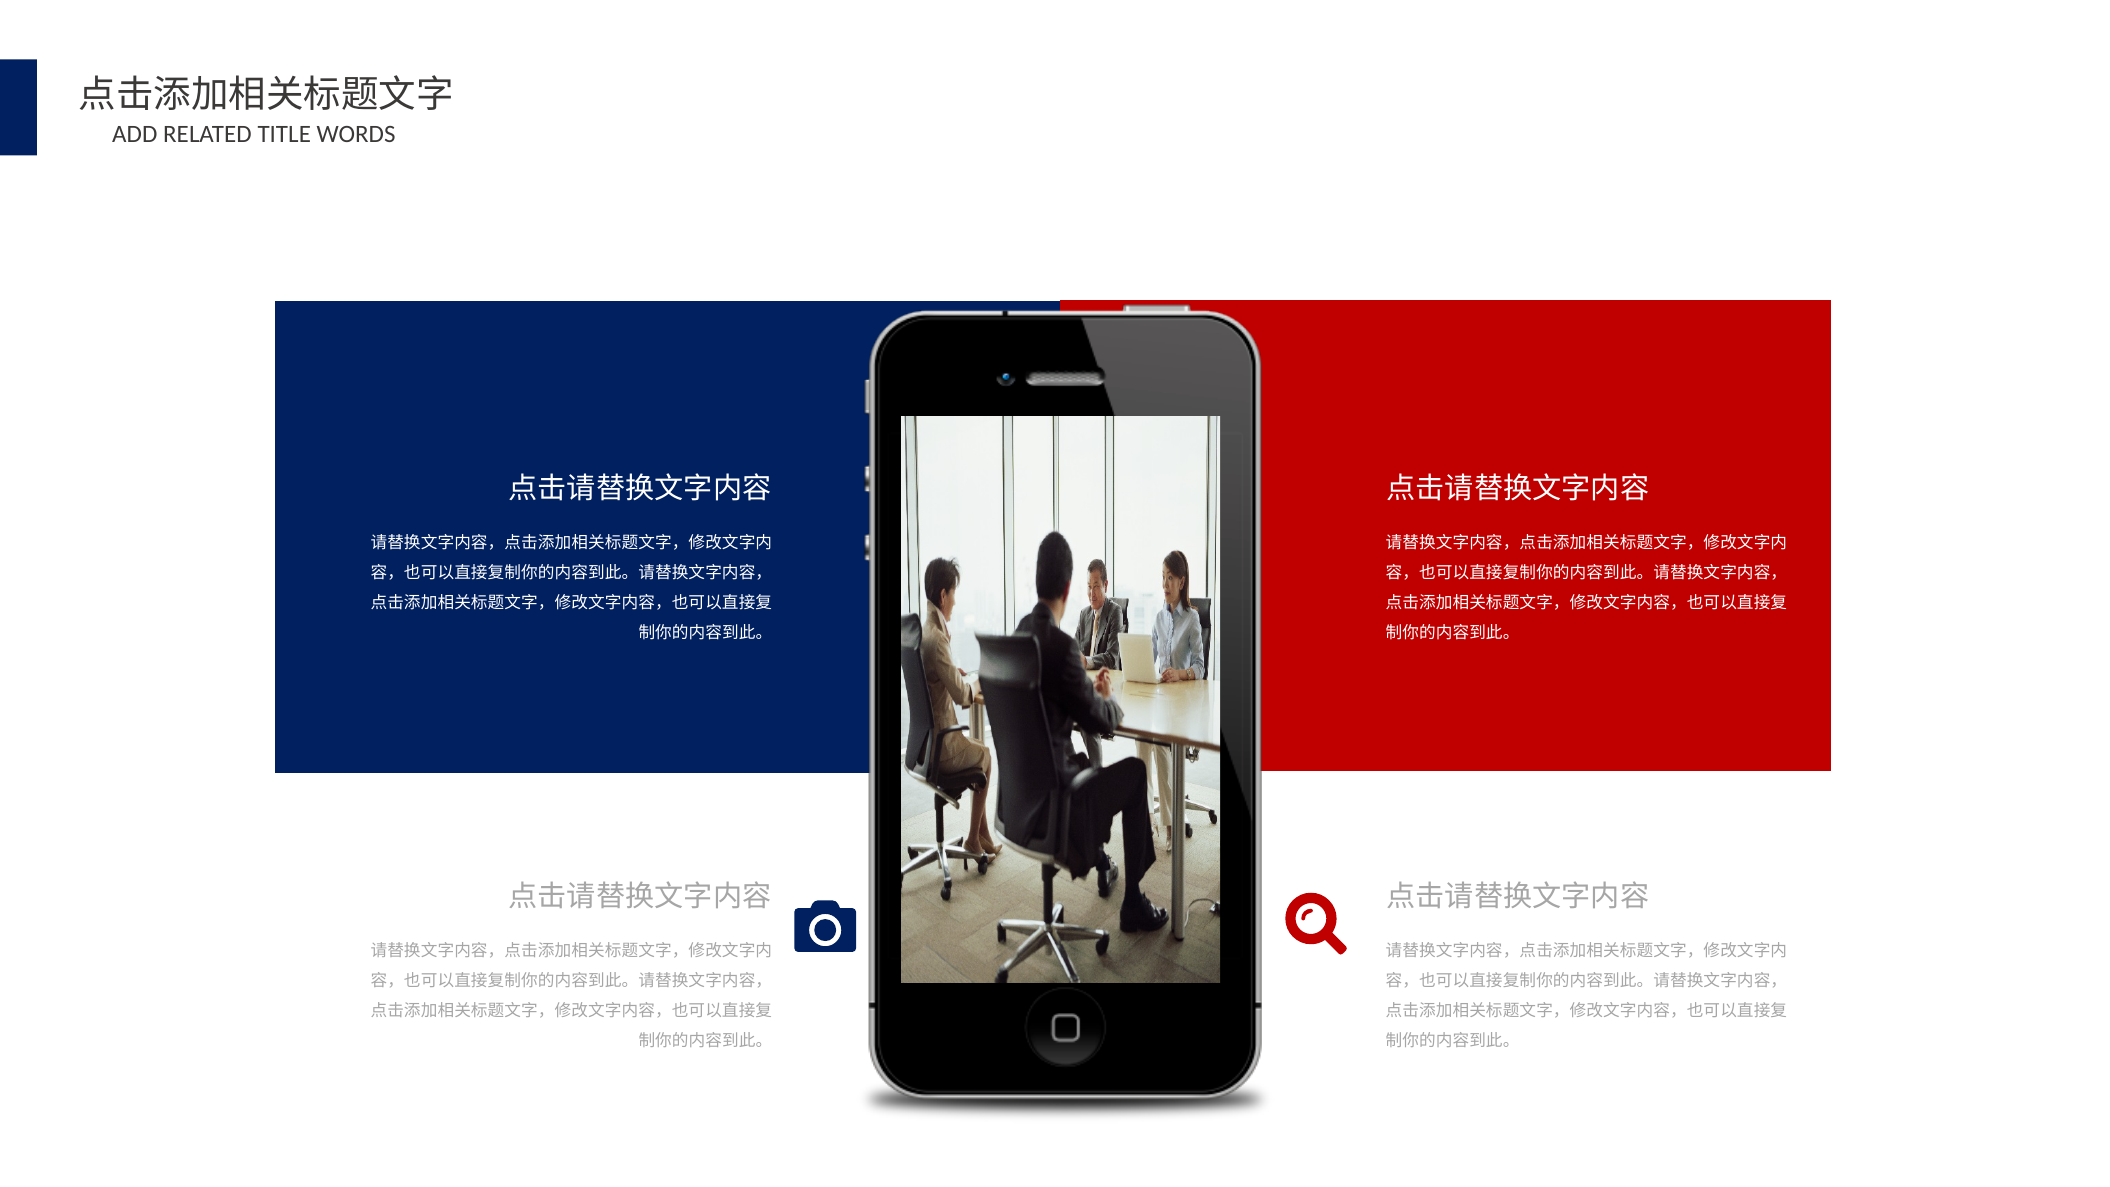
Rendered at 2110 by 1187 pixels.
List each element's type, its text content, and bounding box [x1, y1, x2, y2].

text_box 点击请替换文字内容 [491, 461, 788, 513]
text_box [1285, 892, 1347, 955]
text_box 请替换文字内容，点击添加相关标题文字，修改文字内容，也可以直接复制你的内容到此。请替换文字内容，点击添加相关标题文字，修改文字内容，也可以直接复制你的内容到此。 [344, 514, 789, 651]
text_box 点击请替换文字内容 [1370, 461, 1667, 513]
text_box 点击请替换文字内容 [1370, 869, 1667, 921]
text_box [900, 415, 1221, 984]
text_box 请替换文字内容，点击添加相关标题文字，修改文字内容，也可以直接复制你的内容到此。请替换文字内容，点击添加相关标题文字，修改文字内容，也可以直接复制你的内容到此。 [1369, 921, 1814, 1058]
text_box [1282, 300, 1832, 772]
text_box [849, 238, 1282, 1154]
text_box 点击请替换文字内容 [491, 869, 788, 921]
text_box 点击添加相关标题文字 [62, 61, 470, 123]
text_box ADD RELATED TITLE WORDS [96, 109, 413, 156]
text_box [794, 900, 857, 952]
text_box 请替换文字内容，点击添加相关标题文字，修改文字内容，也可以直接复制你的内容到此。请替换文字内容，点击添加相关标题文字，修改文字内容，也可以直接复制你的内容到此。 [344, 921, 789, 1058]
text_box 请替换文字内容，点击添加相关标题文字，修改文字内容，也可以直接复制你的内容到此。请替换文字内容，点击添加相关标题文字，修改文字内容，也可以直接复制你的内容到此。 [1369, 514, 1814, 651]
text_box [274, 300, 849, 773]
